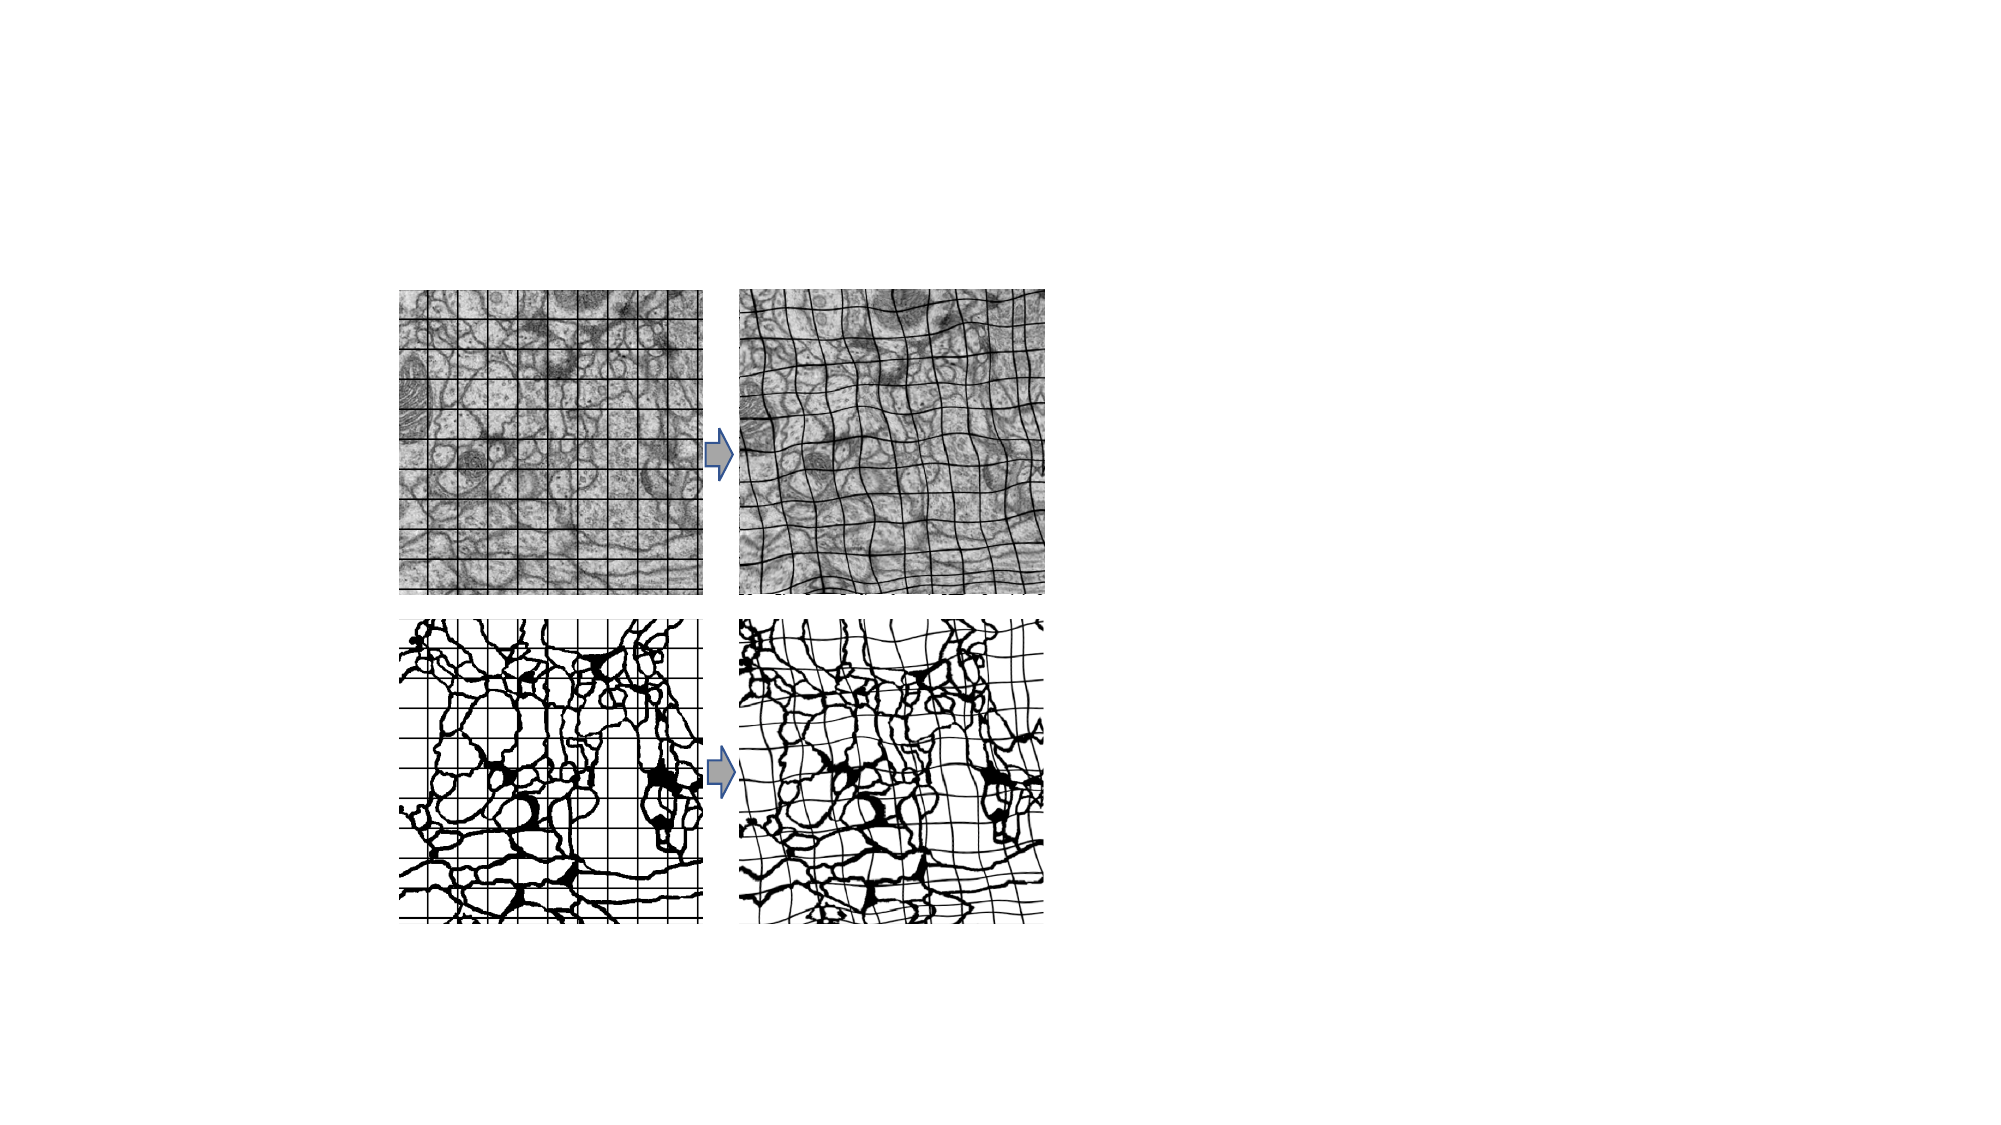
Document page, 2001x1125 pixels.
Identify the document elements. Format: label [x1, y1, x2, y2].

picture [739, 619, 1044, 925]
text_box [706, 745, 737, 799]
picture [399, 619, 703, 925]
text_box [704, 427, 734, 482]
picture [739, 289, 1045, 595]
picture [399, 290, 703, 595]
